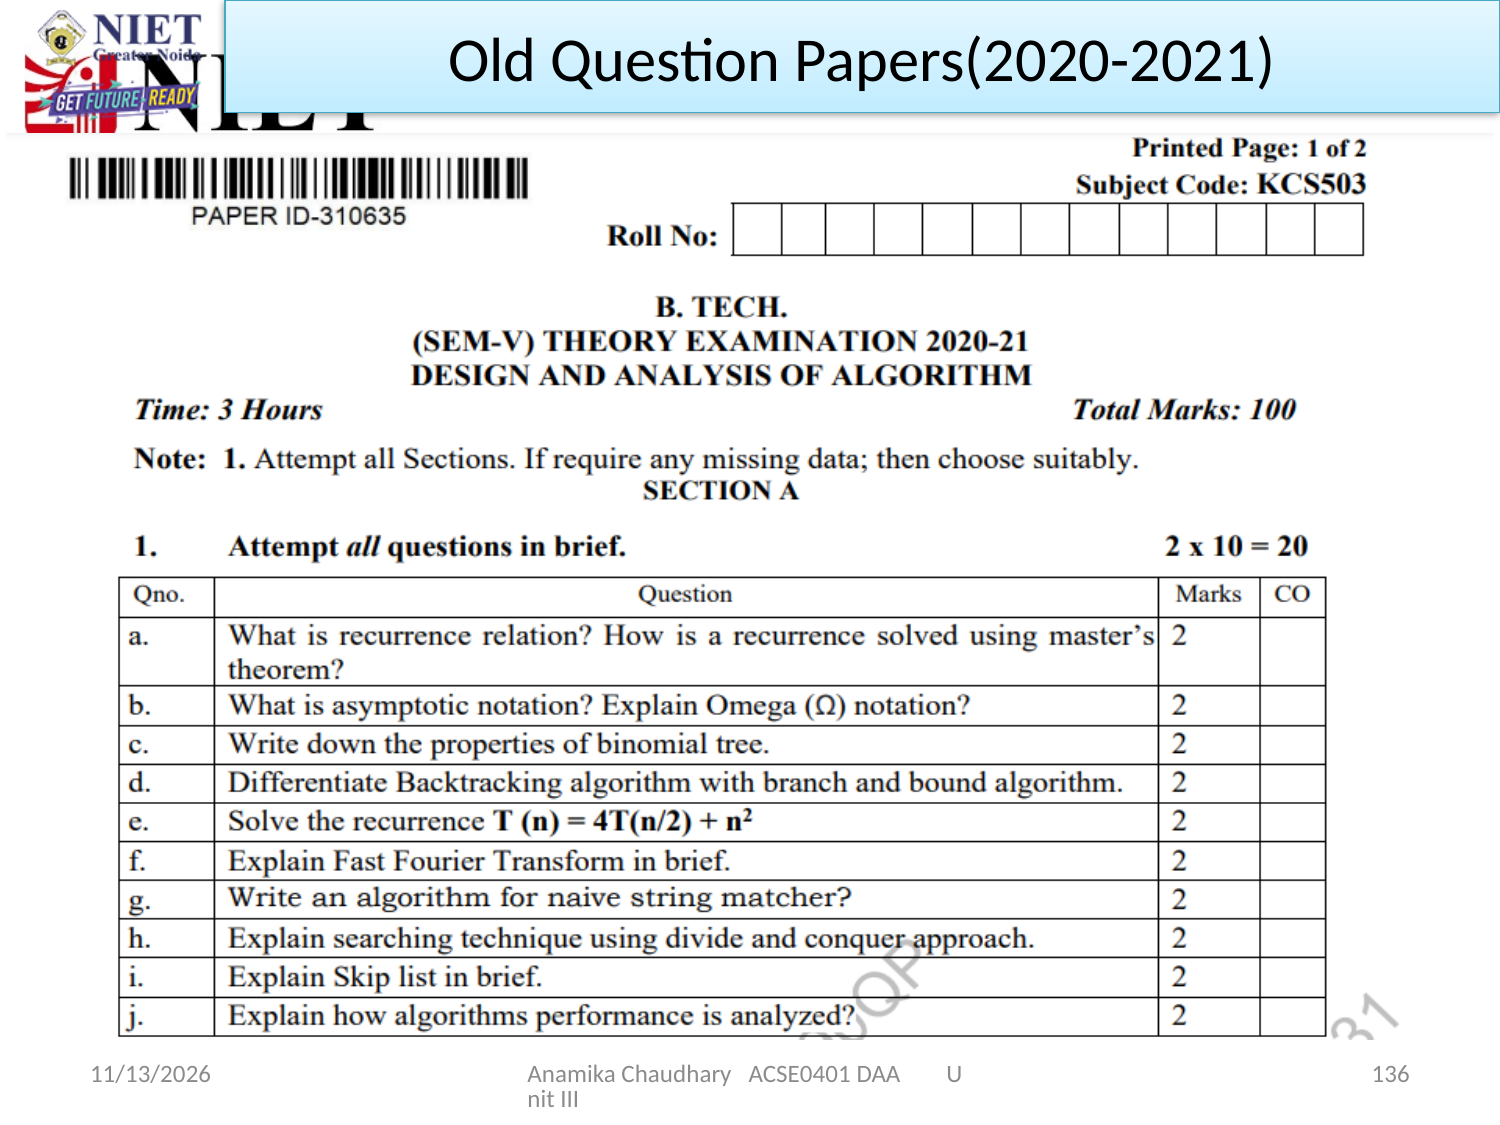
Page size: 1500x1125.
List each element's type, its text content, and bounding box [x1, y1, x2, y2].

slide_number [75, 1048, 425, 1103]
slide_number 136 [1074, 1048, 1425, 1103]
footer Anamika Chaudhary ACSE0401 DAA Unit III [512, 1048, 988, 1103]
picture [0, 0, 1495, 1041]
text_box Old Question Papers(2020-2021) [238, 0, 1500, 113]
